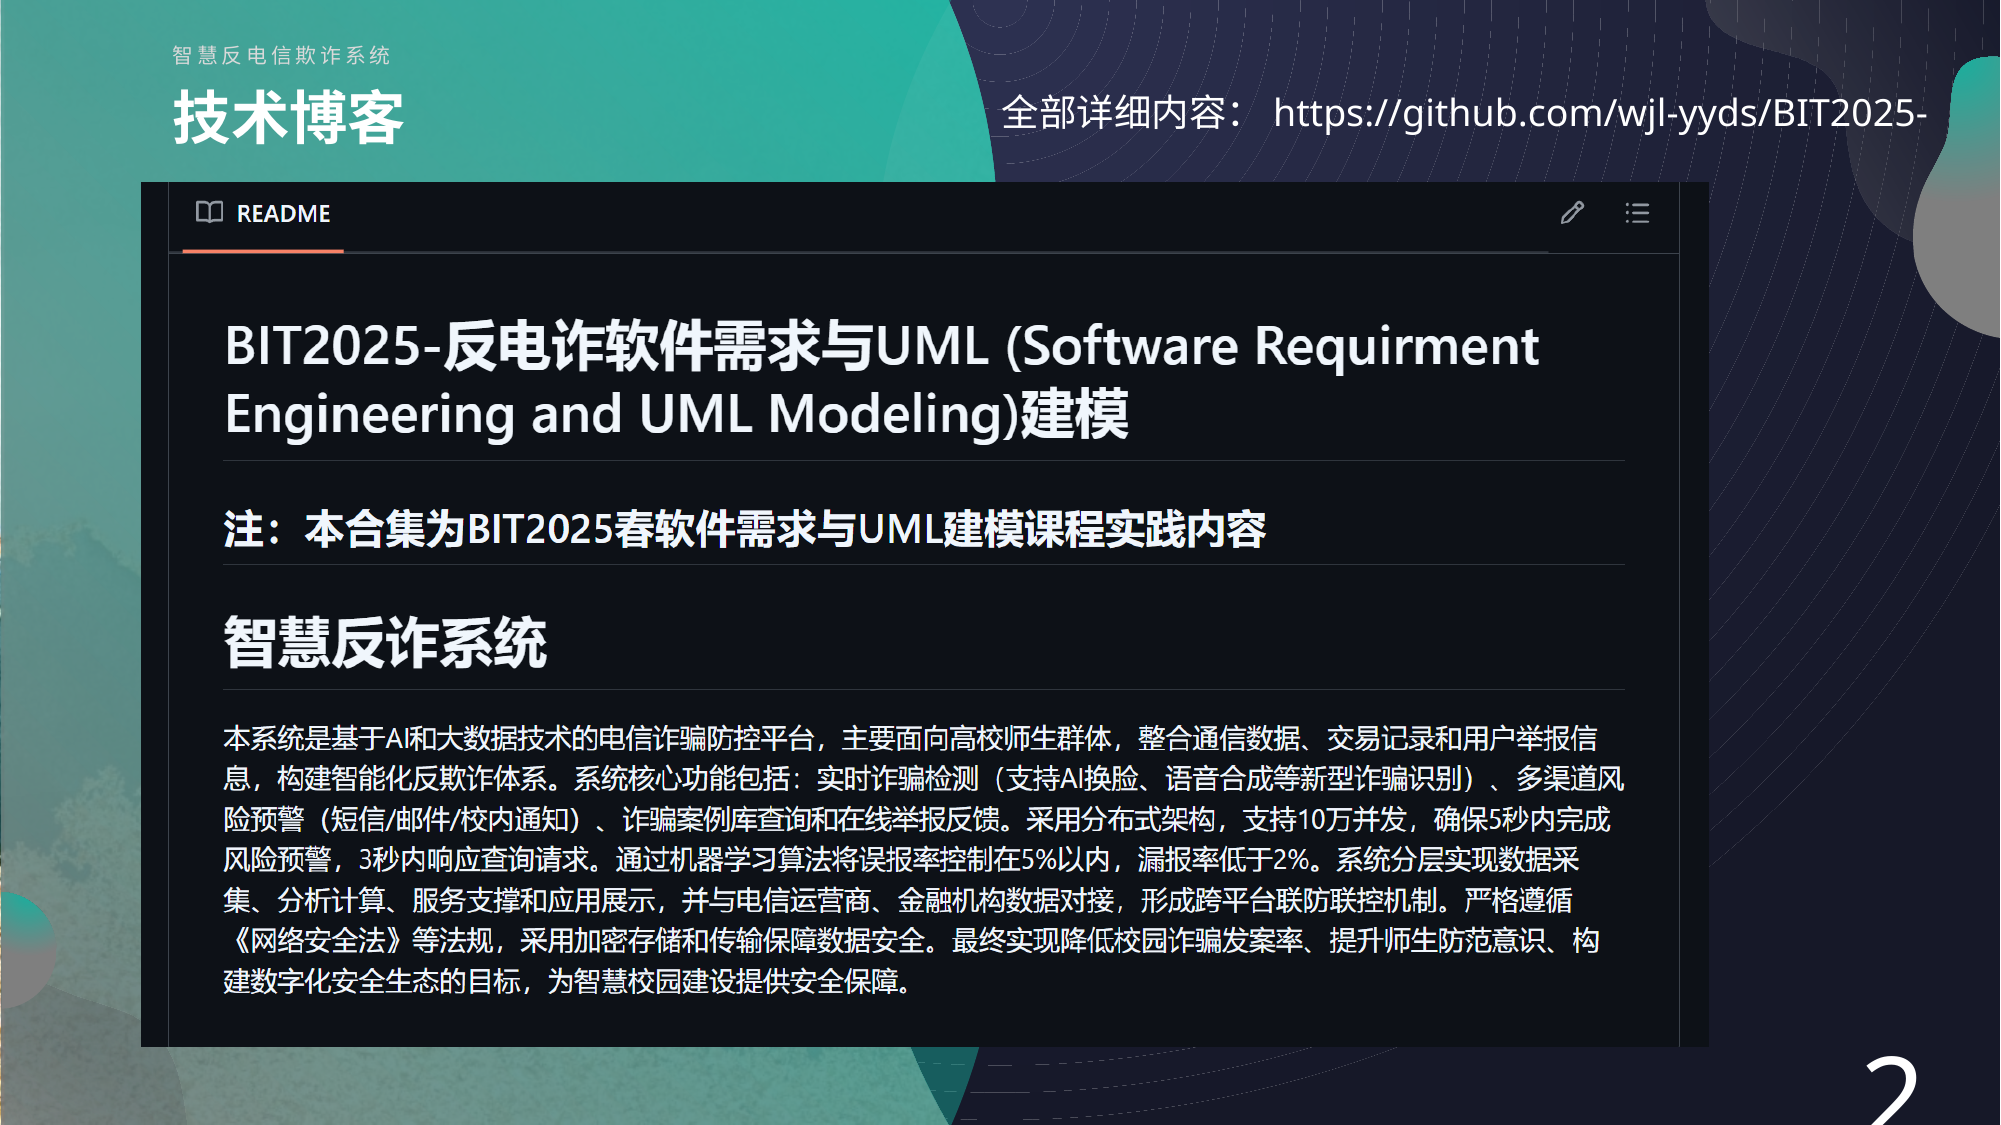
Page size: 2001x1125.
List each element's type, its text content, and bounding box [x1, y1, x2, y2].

picture [0, 0, 1709, 1125]
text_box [158, 35, 811, 182]
text_box 全部详细内容：https://github.com/wjl-yyds/BIT2025- [998, 81, 2000, 142]
